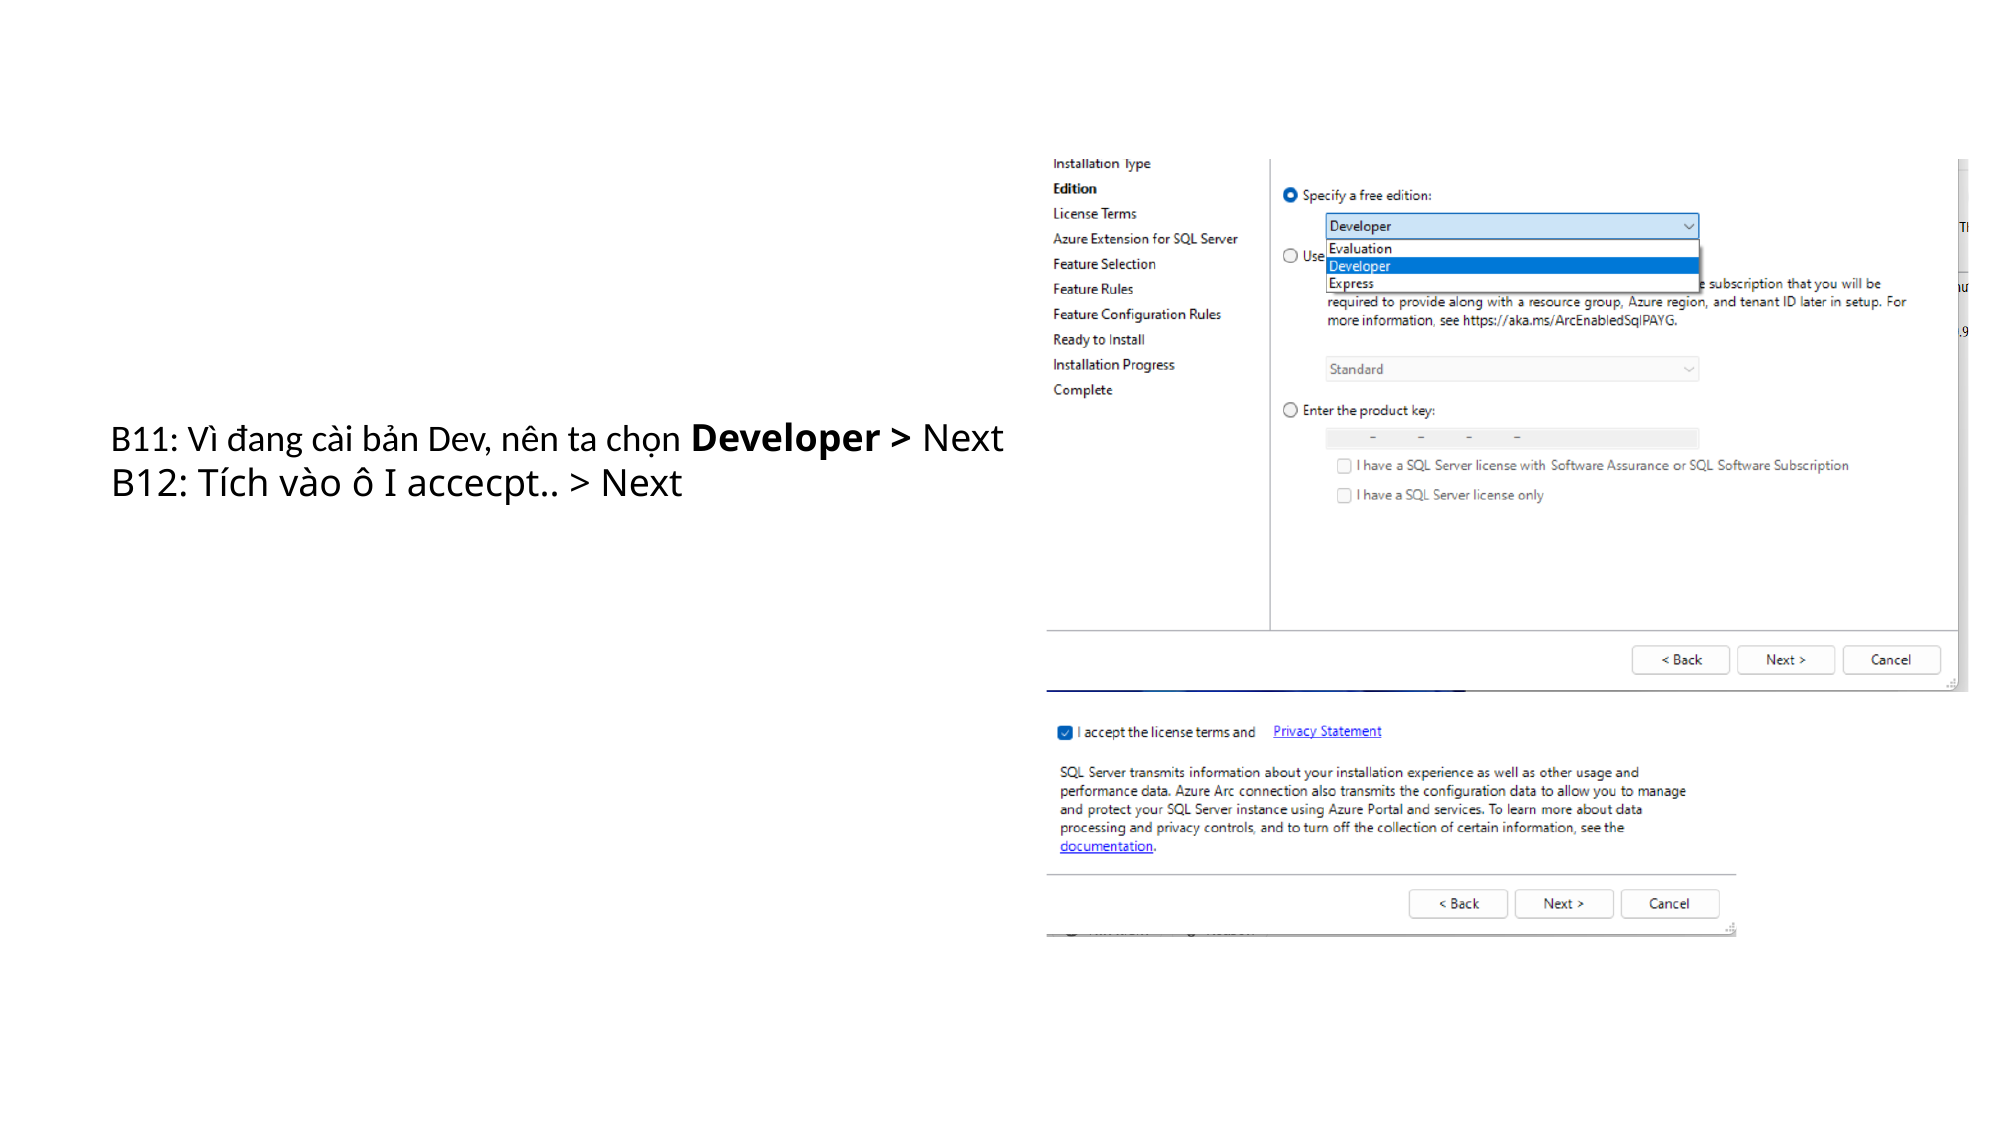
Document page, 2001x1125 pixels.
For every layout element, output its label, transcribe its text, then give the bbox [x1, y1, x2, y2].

picture [1046, 159, 1969, 692]
picture [1046, 718, 1737, 937]
text_box B11: Vì đang cài bản Dev, nên ta chọn Developer > Next B12: Tích vào ô I accecpt.. > Next [96, 406, 1020, 512]
